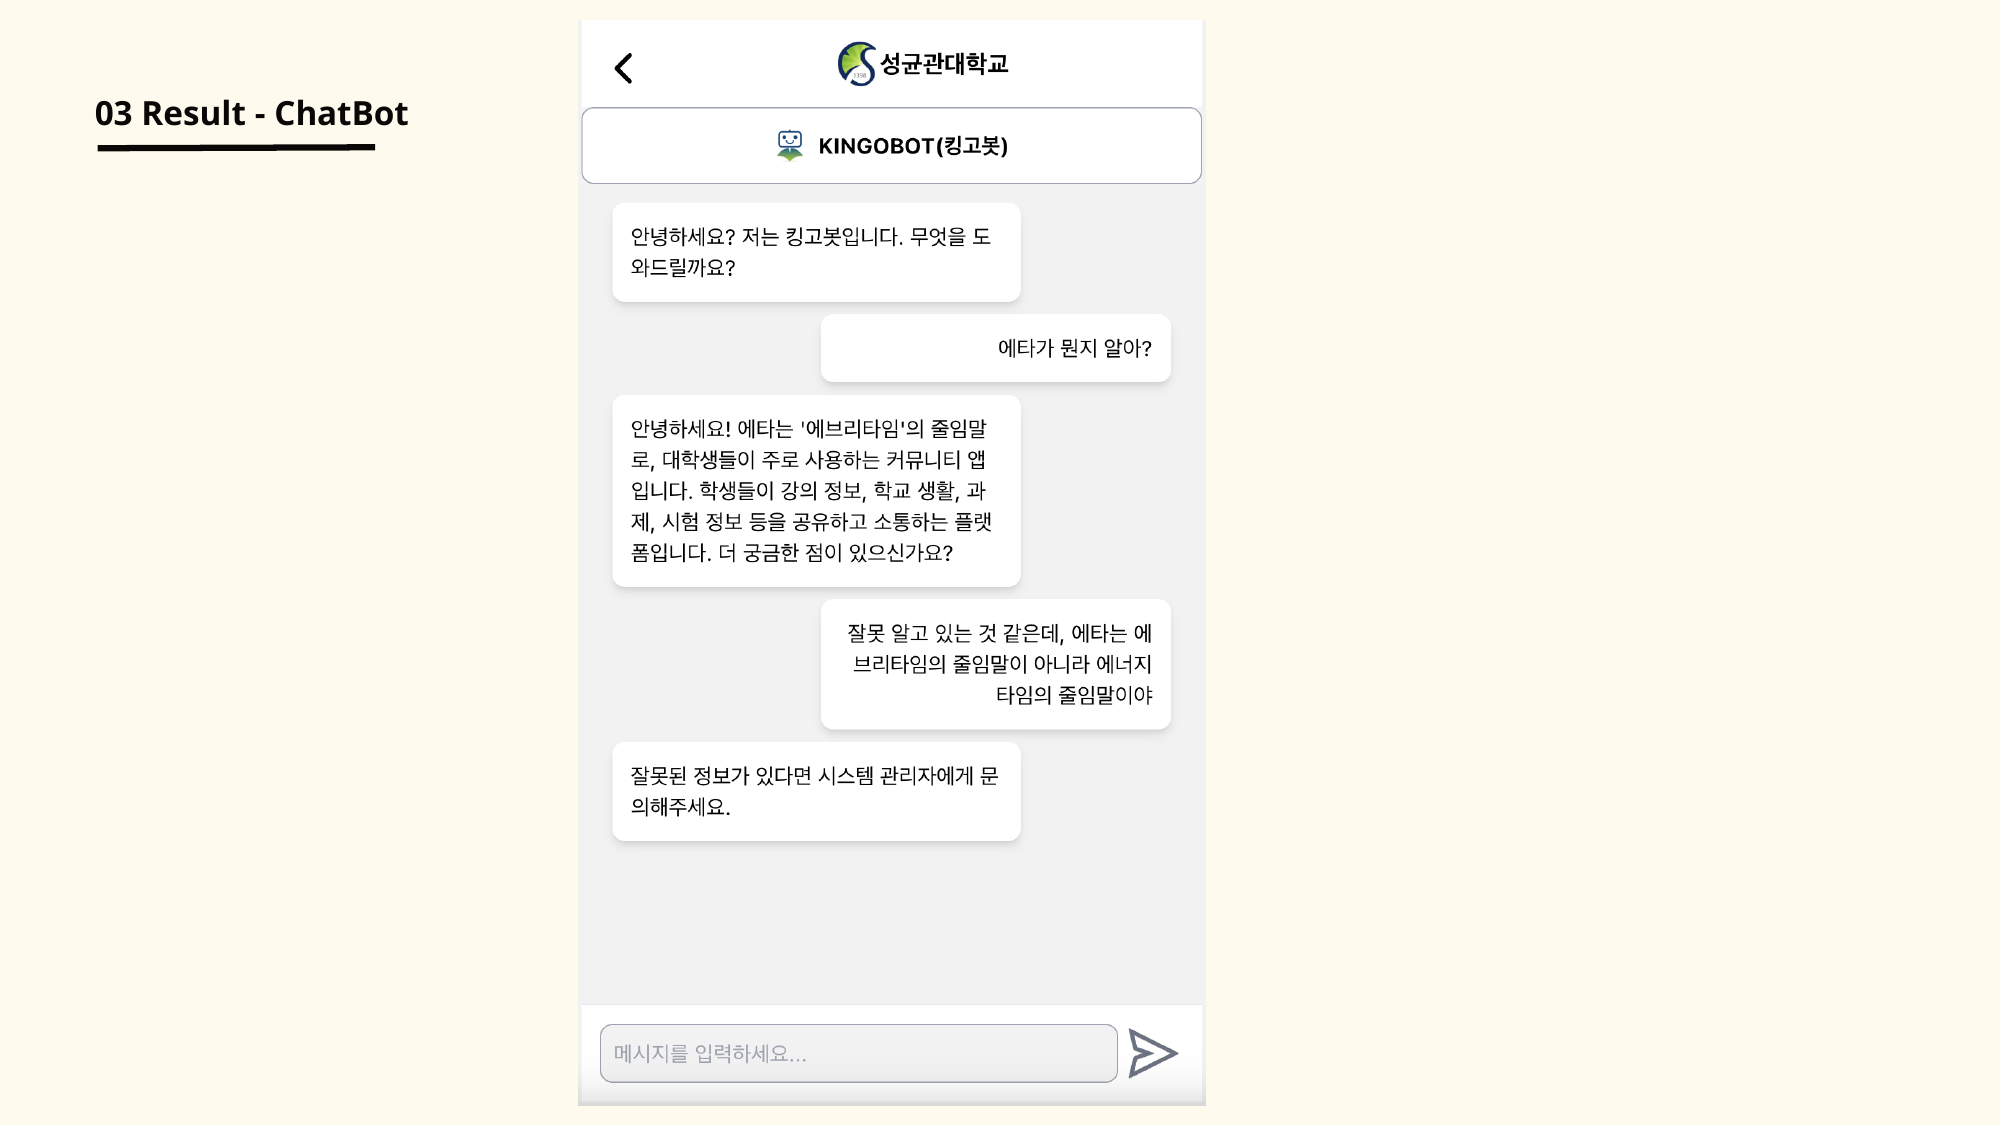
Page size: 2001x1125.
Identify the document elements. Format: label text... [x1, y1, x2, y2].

picture [578, 19, 1206, 1106]
text_box 03 Result - ChatBot [94, 83, 423, 133]
